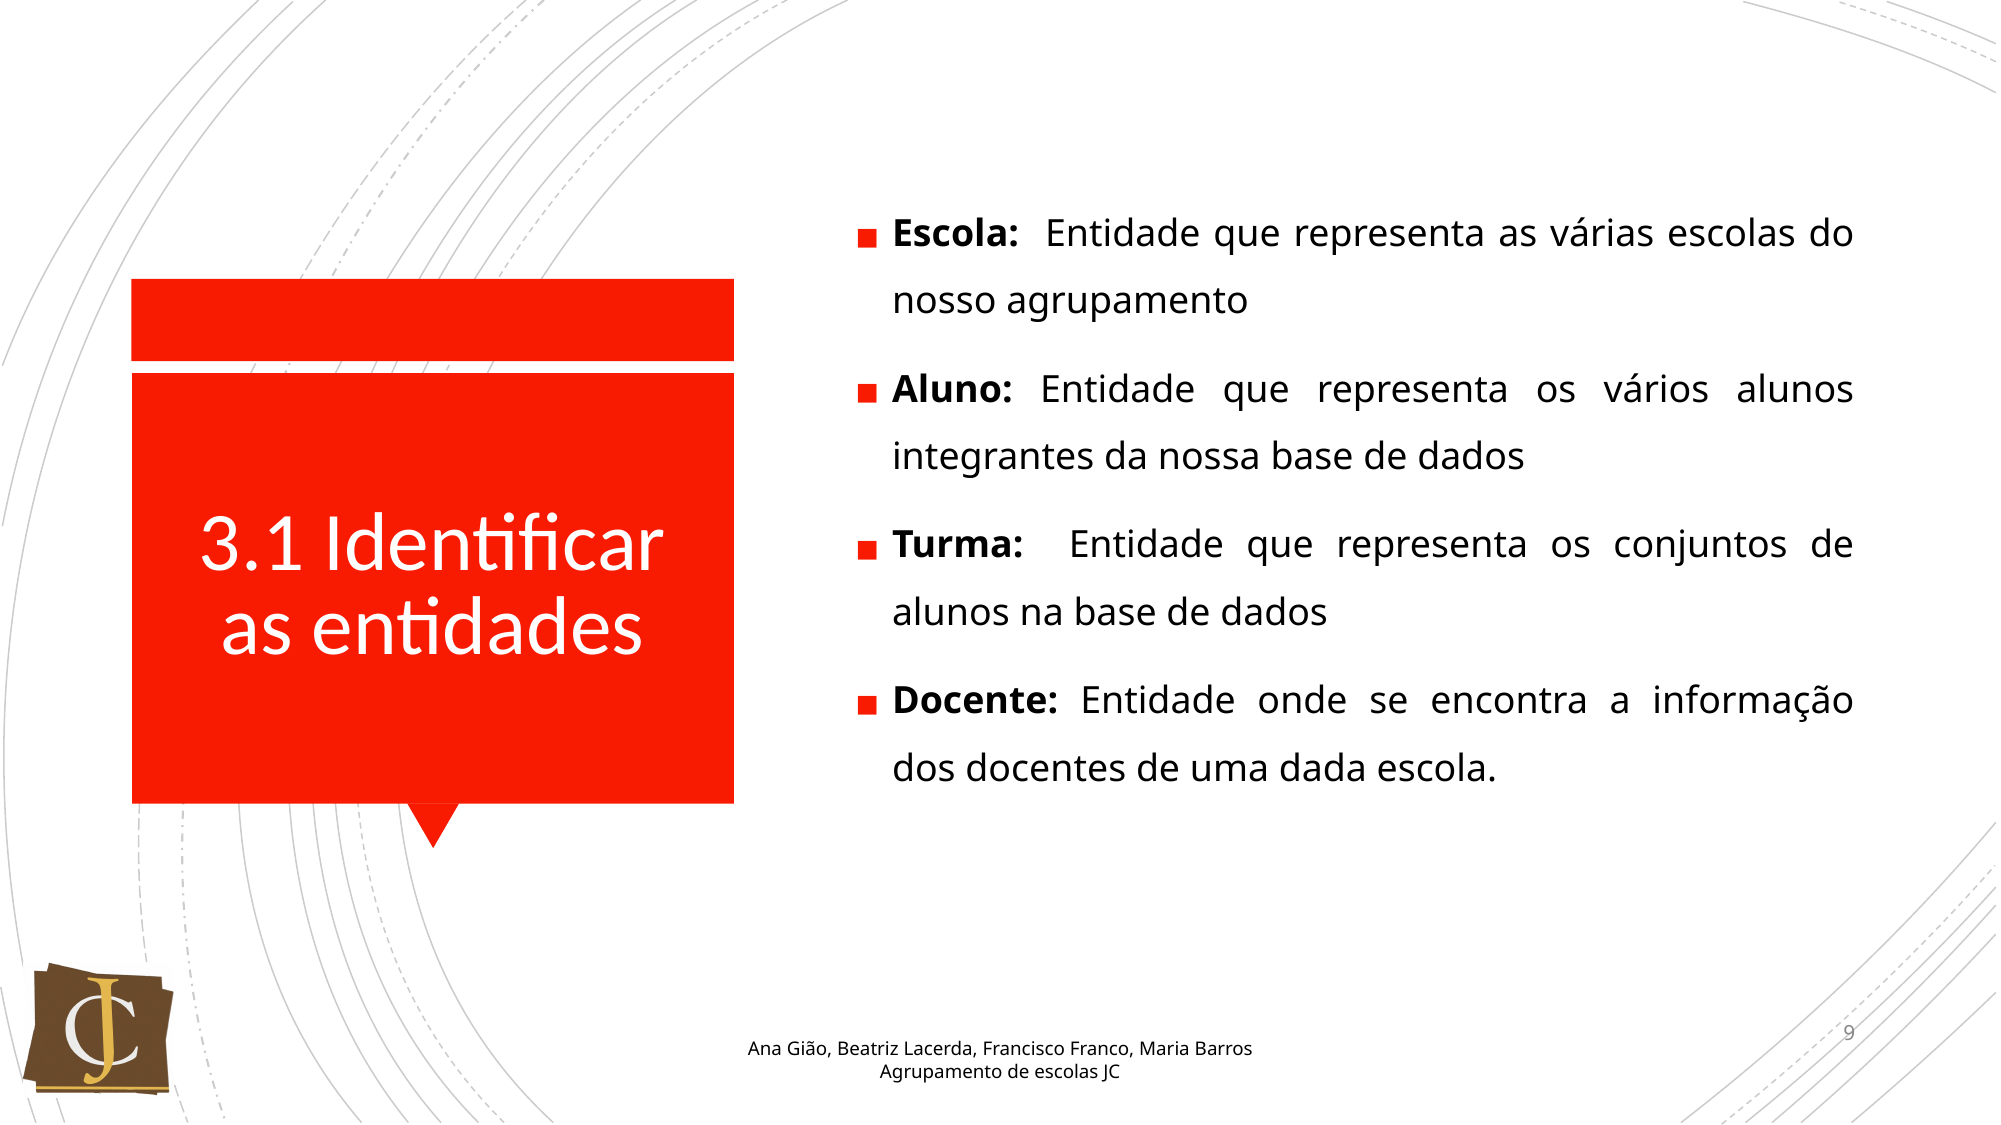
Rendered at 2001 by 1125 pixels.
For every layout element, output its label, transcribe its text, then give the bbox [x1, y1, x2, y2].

list Escola: Entidade que representa as várias escolas do nosso agrupamento Aluno: Entidade que representa os vários alunos integrantes da nossa base de dados Turma: Entidade que representa os conjuntos de alunos na base de dados Docente: Entidade onde se encontra a informação dos docentes de uma dada escola. [839, 131, 1871, 993]
title 3.1 Identificar as entidades [145, 385, 720, 789]
picture [23, 962, 174, 1098]
slide_number 9 [1720, 1007, 1871, 1060]
